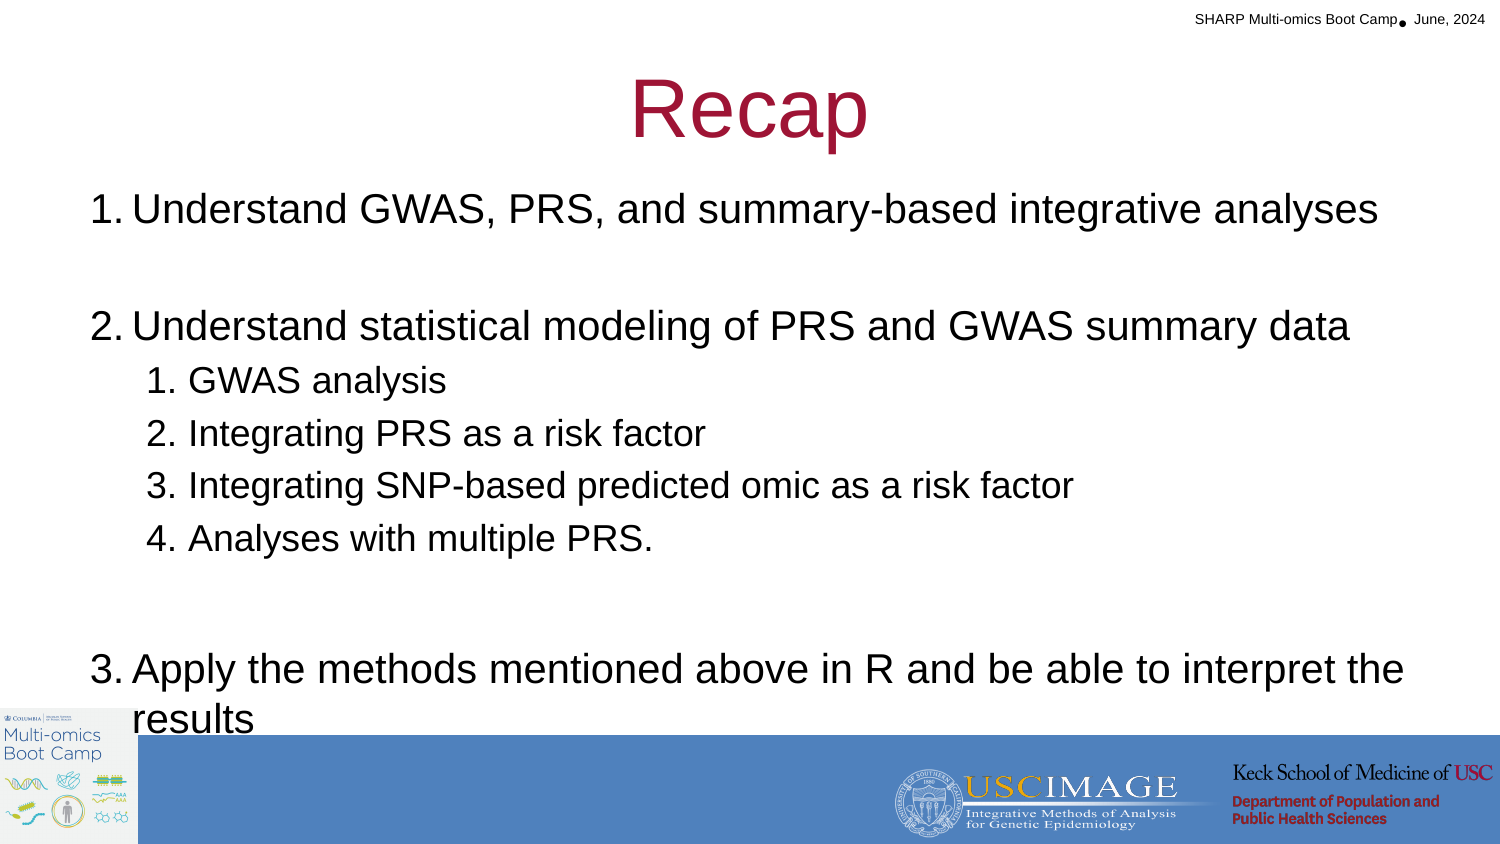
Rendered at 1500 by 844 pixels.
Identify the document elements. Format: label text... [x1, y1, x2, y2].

list Understand GWAS, PRS, and summary-based integrative analyses Understand statistical modeling of PRS and GWAS summary data GWAS analysis Integrating PRS as a risk factor Integrating SNP-based predicted omic as a risk factor Analyses with multiple PRS. Apply the methods mentioned above in R and be able to interpret the results [75, 174, 1425, 749]
title Recap [75, 33, 1425, 174]
picture [0, 708, 138, 844]
picture [883, 755, 1500, 844]
